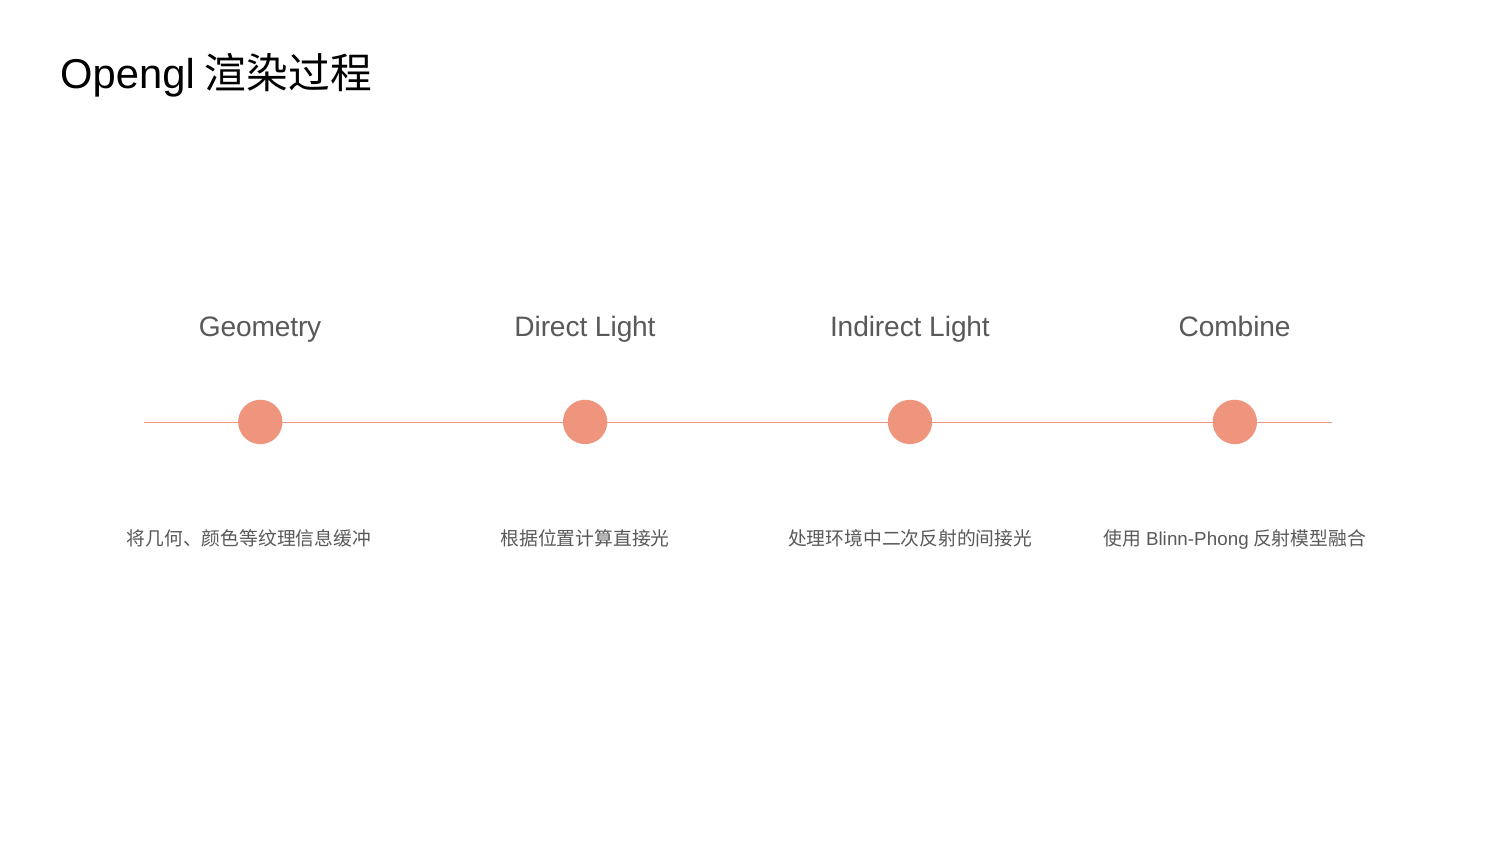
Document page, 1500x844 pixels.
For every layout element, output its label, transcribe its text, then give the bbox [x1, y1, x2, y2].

text_box [238, 399, 283, 421]
text_box [1212, 399, 1257, 421]
text_box [564, 431, 606, 445]
text_box 根据位置计算直接光 [436, 513, 734, 557]
text_box Geometry [184, 300, 337, 350]
text_box 使用Blinn-Phong反射模型融合 [1086, 513, 1384, 557]
text_box Combine [1164, 300, 1306, 350]
text_box Indirect Light [815, 300, 1005, 350]
text_box [240, 431, 281, 445]
text_box [563, 399, 608, 421]
text_box 将几何、颜色等纹理信息缓冲 [112, 513, 409, 557]
text_box [887, 399, 933, 421]
text_box 处理环境中二次反射的间接光 [761, 513, 1059, 557]
text_box Opengl渲染过程 [45, 39, 387, 104]
text_box [1214, 431, 1256, 445]
text_box Direct Light [499, 300, 671, 350]
text_box [889, 431, 931, 445]
